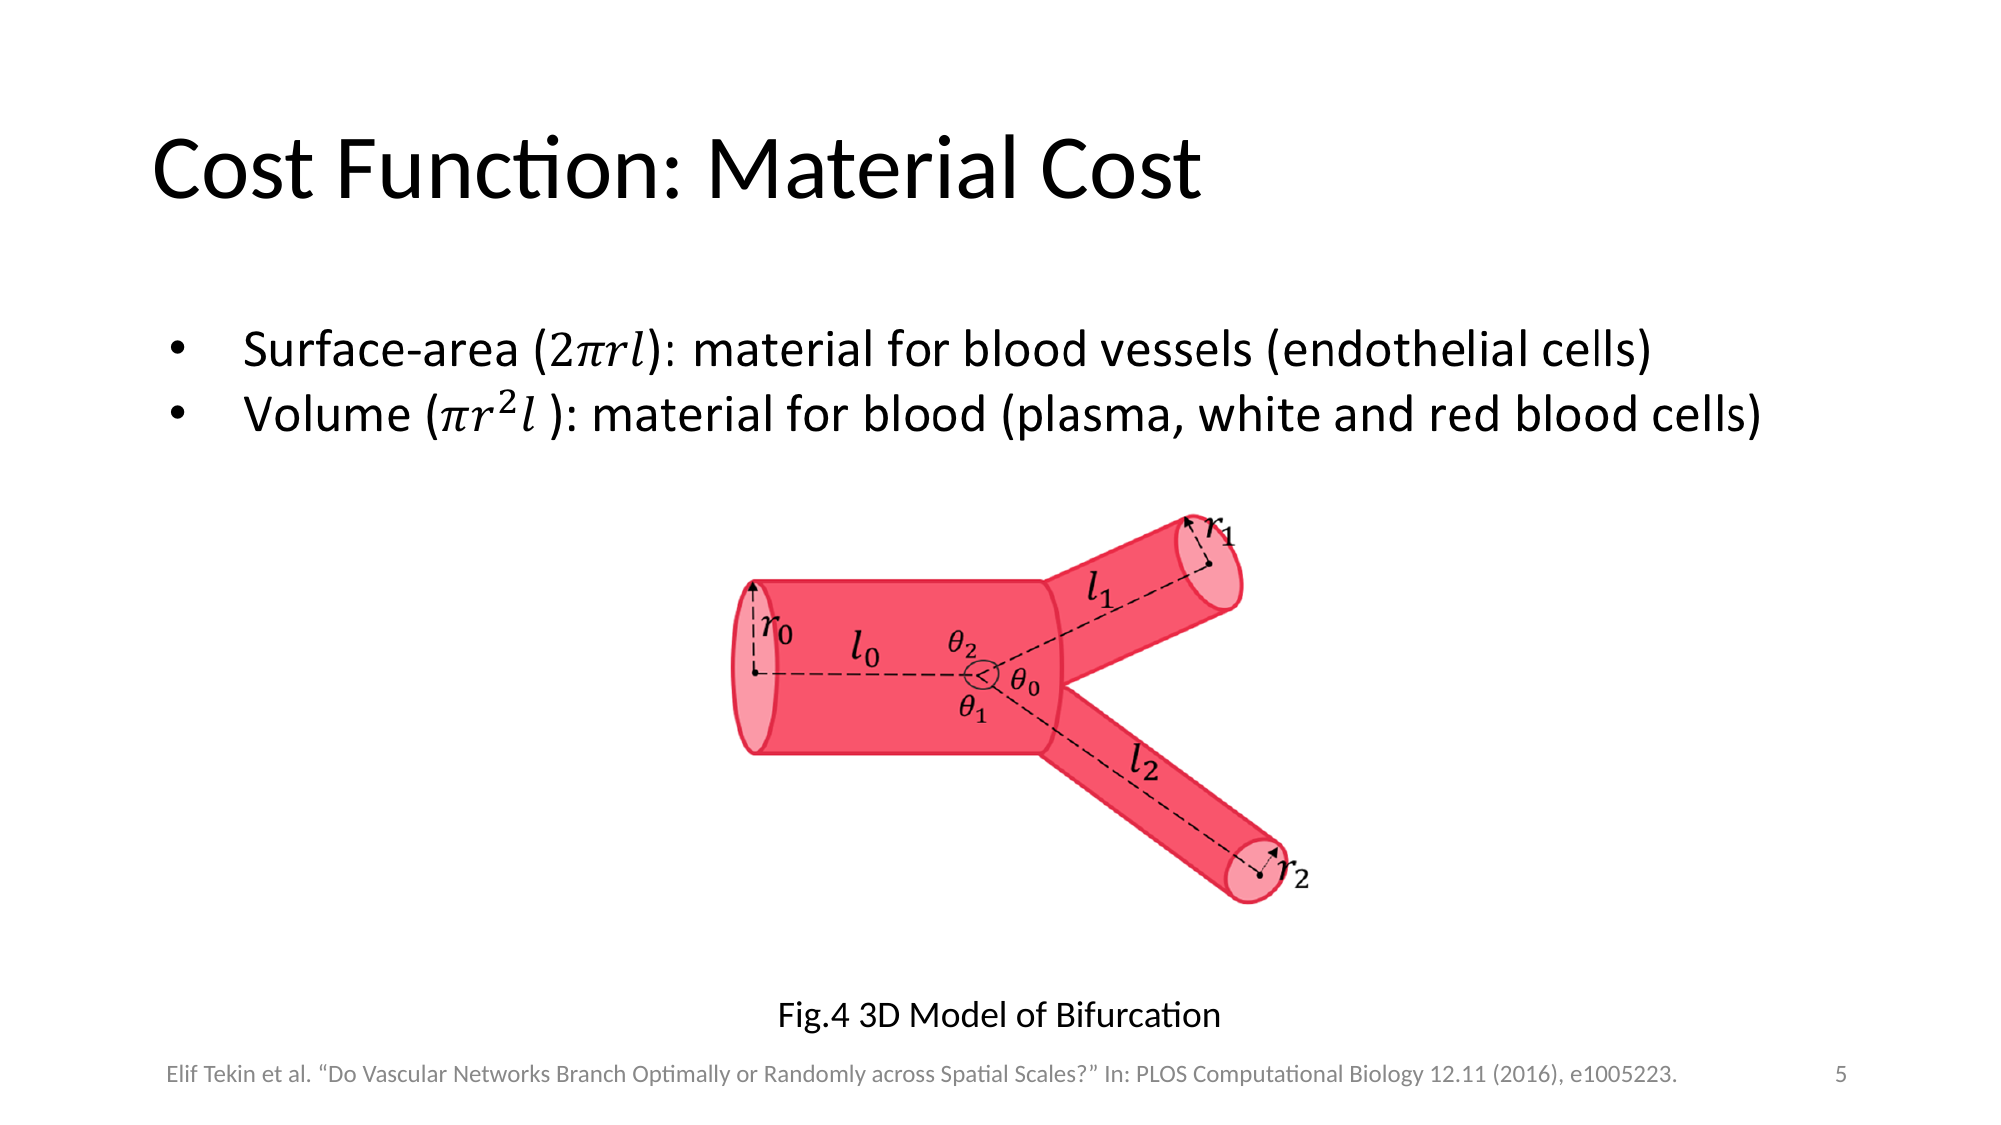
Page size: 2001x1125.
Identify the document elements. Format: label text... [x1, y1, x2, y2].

slide_number 5 [1710, 1042, 1863, 1103]
list [137, 299, 1863, 1014]
text_box Fig.4 3D Model of Bifurcation [735, 982, 1265, 1042]
title Cost Function: Material Cost [137, 59, 1863, 278]
footer Elif Tekin et al. “Do Vascular Networks Branch Optimally or Randomly across Spatial Scales?” In: PLOS Computational Biology 12.11 (2016), e1005223. [137, 1042, 1710, 1103]
picture [687, 501, 1312, 934]
